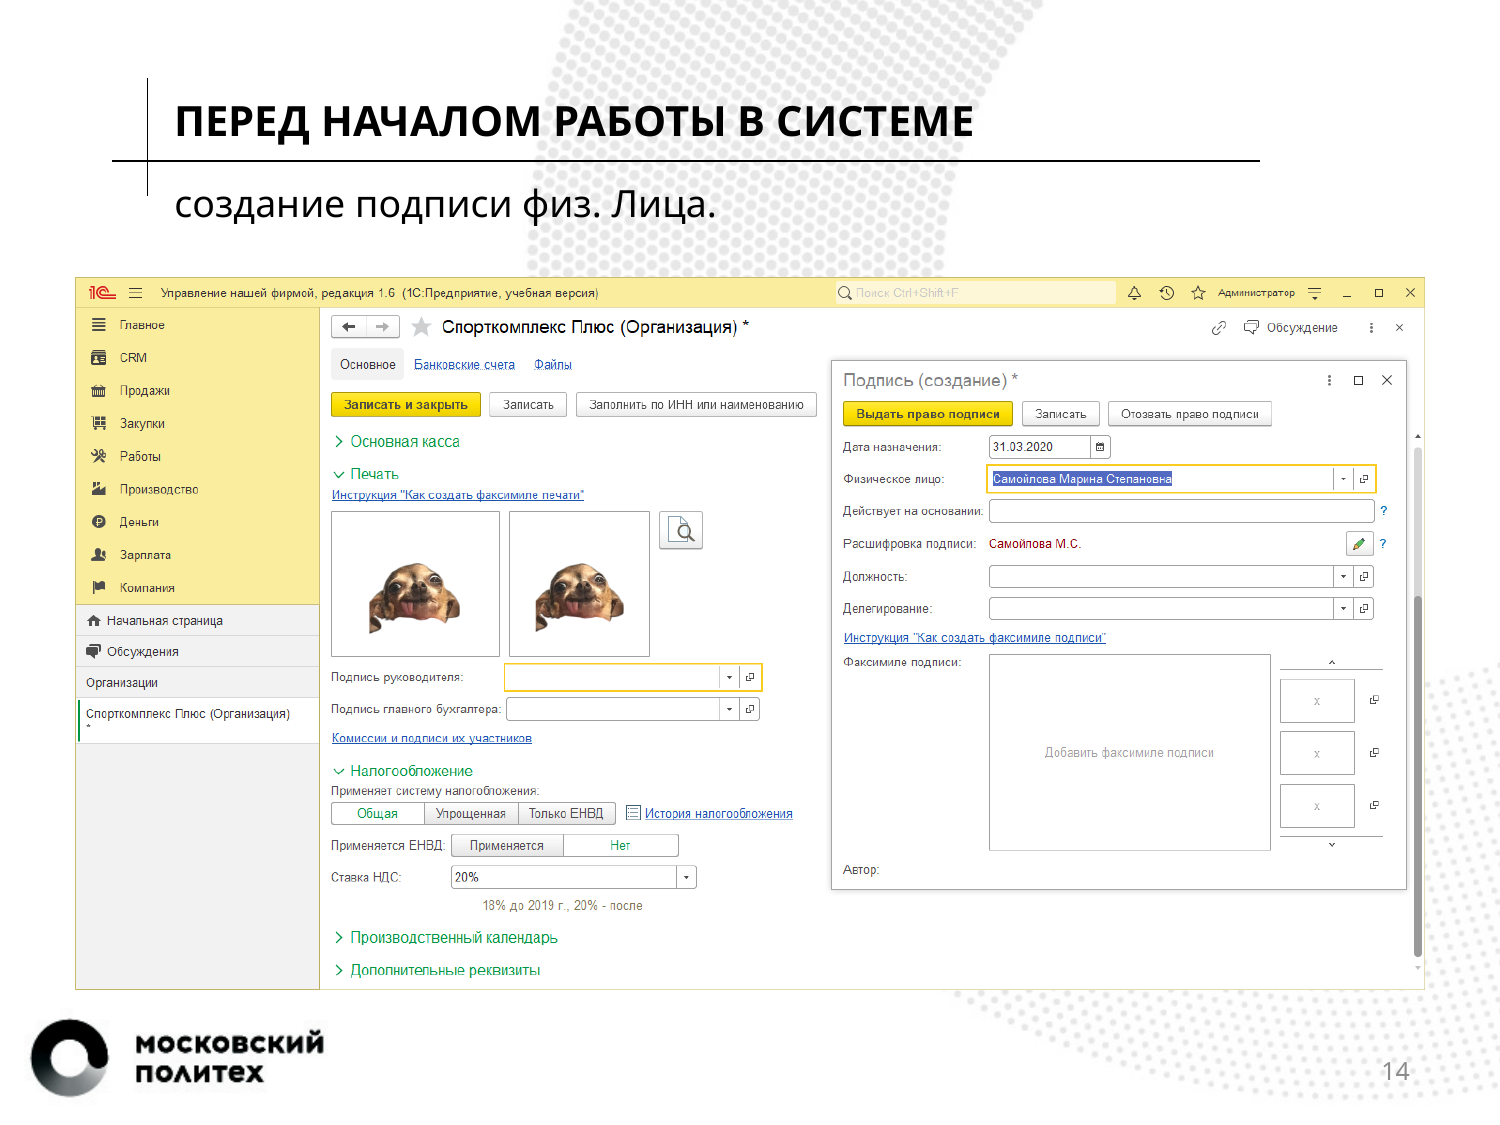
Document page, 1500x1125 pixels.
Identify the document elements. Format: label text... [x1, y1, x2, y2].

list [74, 277, 1426, 991]
title создание подписи физ. Лица. [159, 161, 1427, 244]
text_box ПЕРЕД НАЧАЛОМ РАБОТЫ В СИСТЕМЕ [159, 78, 1427, 161]
slide_number 14 [1074, 1042, 1425, 1103]
picture [0, 0, 1500, 1125]
